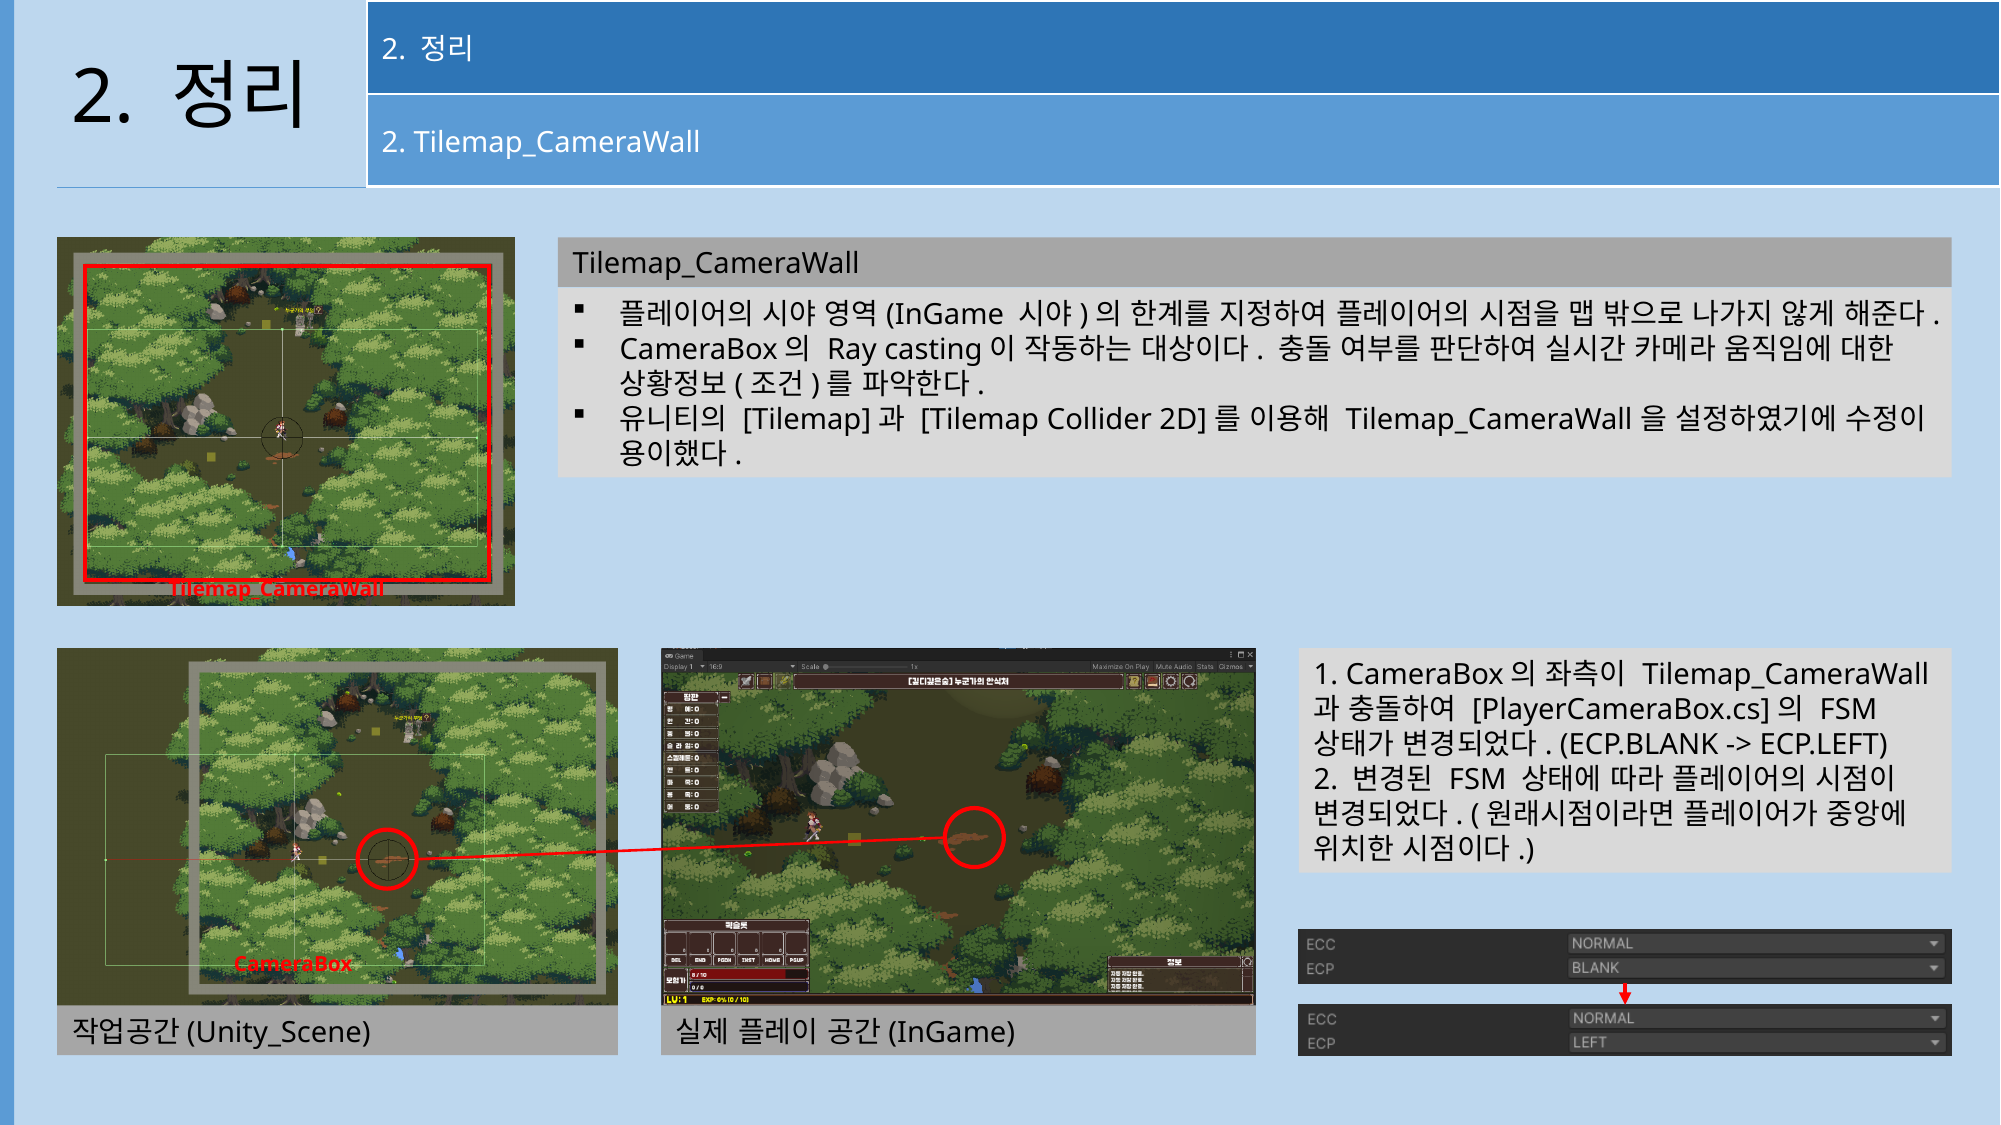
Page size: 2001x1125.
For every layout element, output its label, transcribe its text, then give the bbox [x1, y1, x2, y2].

picture [660, 648, 1256, 1006]
text_box [0, 0, 15, 1125]
text_box 실제 플레이 공간(InGame) [661, 1006, 1256, 1056]
text_box 1. CameraBox의 좌측이 Tilemap_CameraWall과 충돌하여 [PlayerCameraBox.cs]의 FSM 상태가 변경되었다. (ECP.BLANK -> ECP.LEFT) 2. 변경된 FSM 상태에 따라 플레이어의 시점이 변경되었다. (원래시점이라면 플레이어가 중앙에 위치한 시점이다.) [1298, 648, 1952, 873]
picture [57, 648, 618, 1006]
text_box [557, 237, 1952, 515]
picture [57, 237, 515, 606]
text_box 2. 정리 [56, 39, 325, 145]
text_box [366, 0, 2000, 187]
text_box 작업공간(Unity_Scene) [57, 1006, 618, 1056]
picture [1298, 1004, 1952, 1056]
picture [1298, 929, 1952, 984]
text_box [416, 837, 945, 860]
